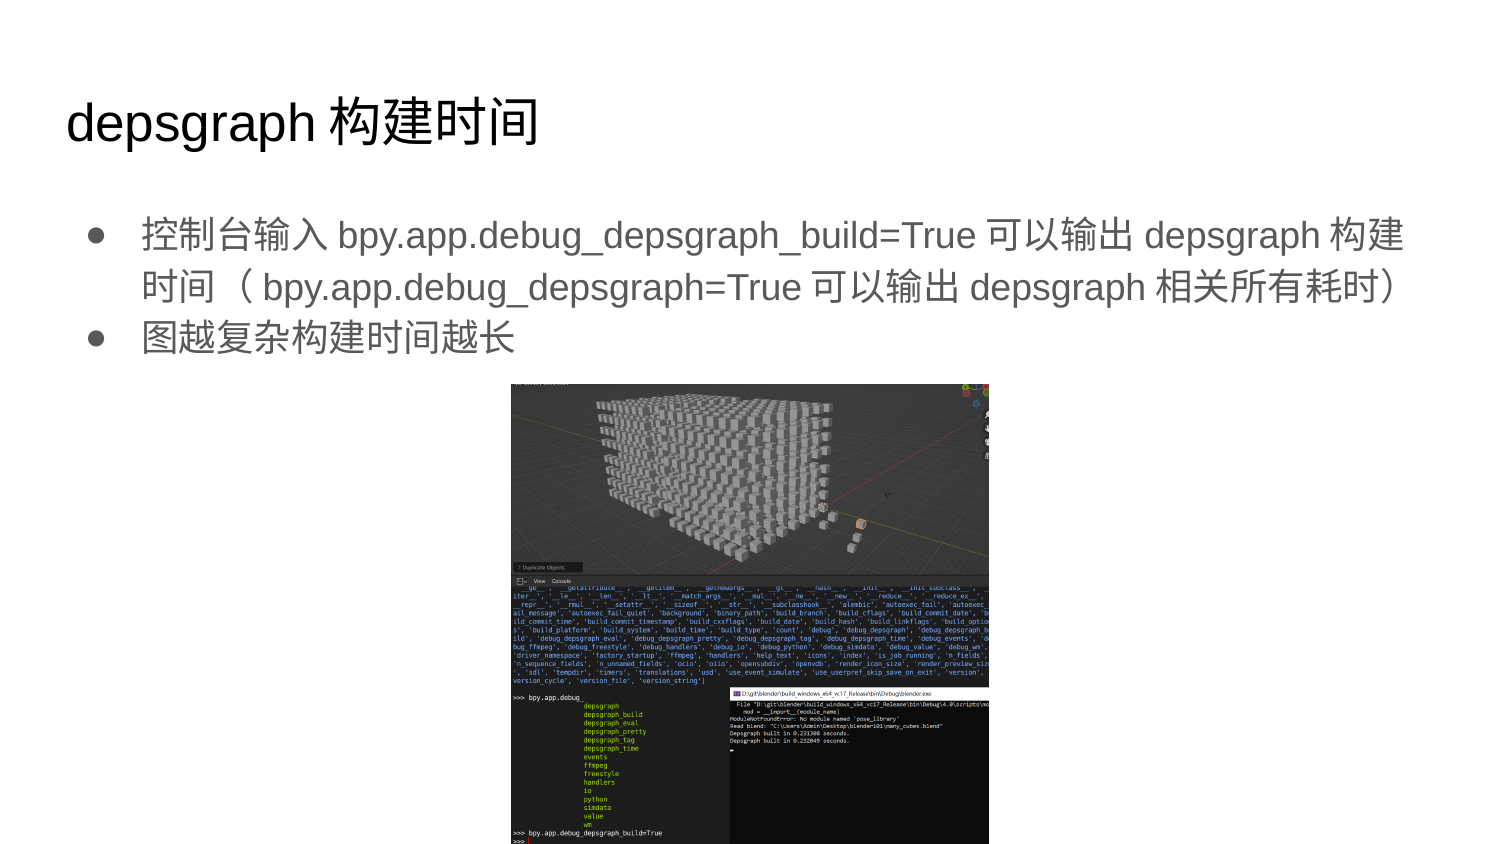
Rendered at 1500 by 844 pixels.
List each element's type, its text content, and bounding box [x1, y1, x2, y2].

title depsgraph构建时间 [51, 72, 1449, 167]
list 控制台输入bpy.app.debug_depsgraph_build=True可以输出depsgraph构建时间（bpy.app.debug_depsgraph=True可以输出depsgraph相关所有耗时） 图越复杂构建时间越长 [51, 189, 1449, 750]
picture [511, 384, 989, 844]
